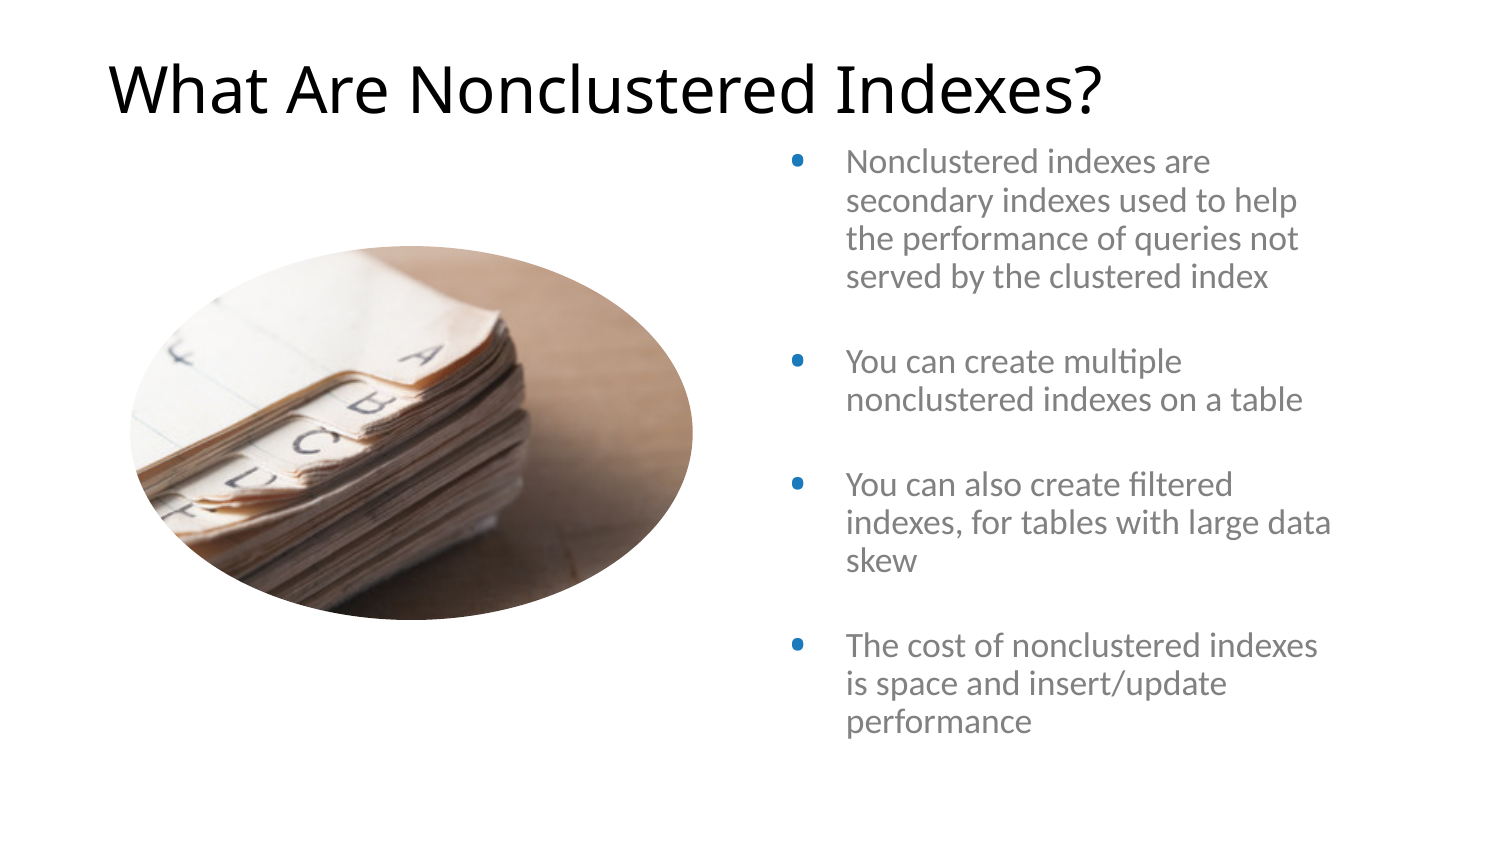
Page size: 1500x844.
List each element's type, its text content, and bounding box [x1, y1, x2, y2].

list Nonclustered indexes are secondary indexes used to help the performance of queries not served by the clustered index You can create multiple nonclustered indexes on a table You can also create filtered indexes, for tables with large data skew The cost of nonclustered indexes is space and insert/update performance [773, 135, 1352, 751]
picture [130, 246, 693, 620]
title What Are Nonclustered Indexes? [93, 49, 1259, 136]
